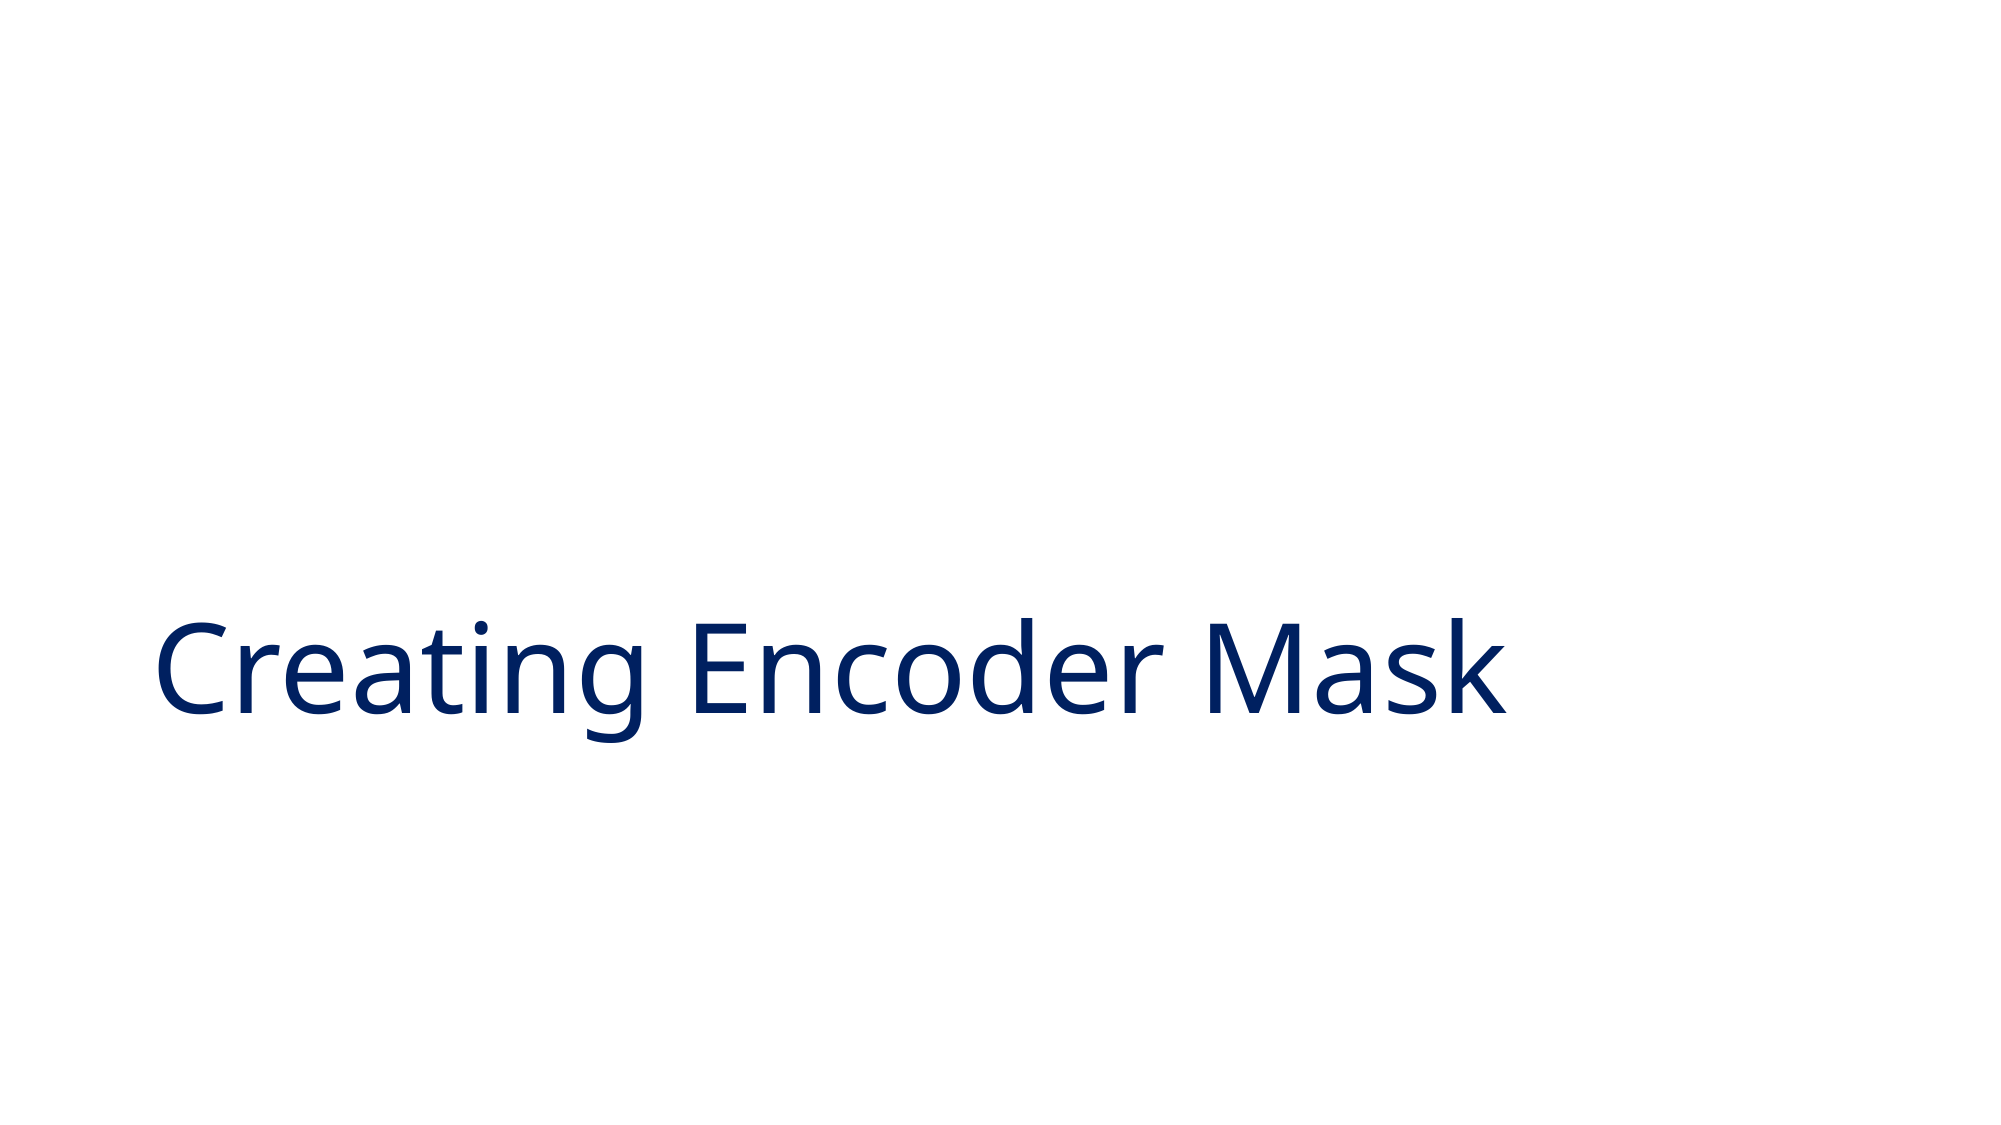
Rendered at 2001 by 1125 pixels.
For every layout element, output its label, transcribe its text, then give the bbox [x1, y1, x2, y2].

title Creating Encoder Mask [136, 280, 1862, 749]
